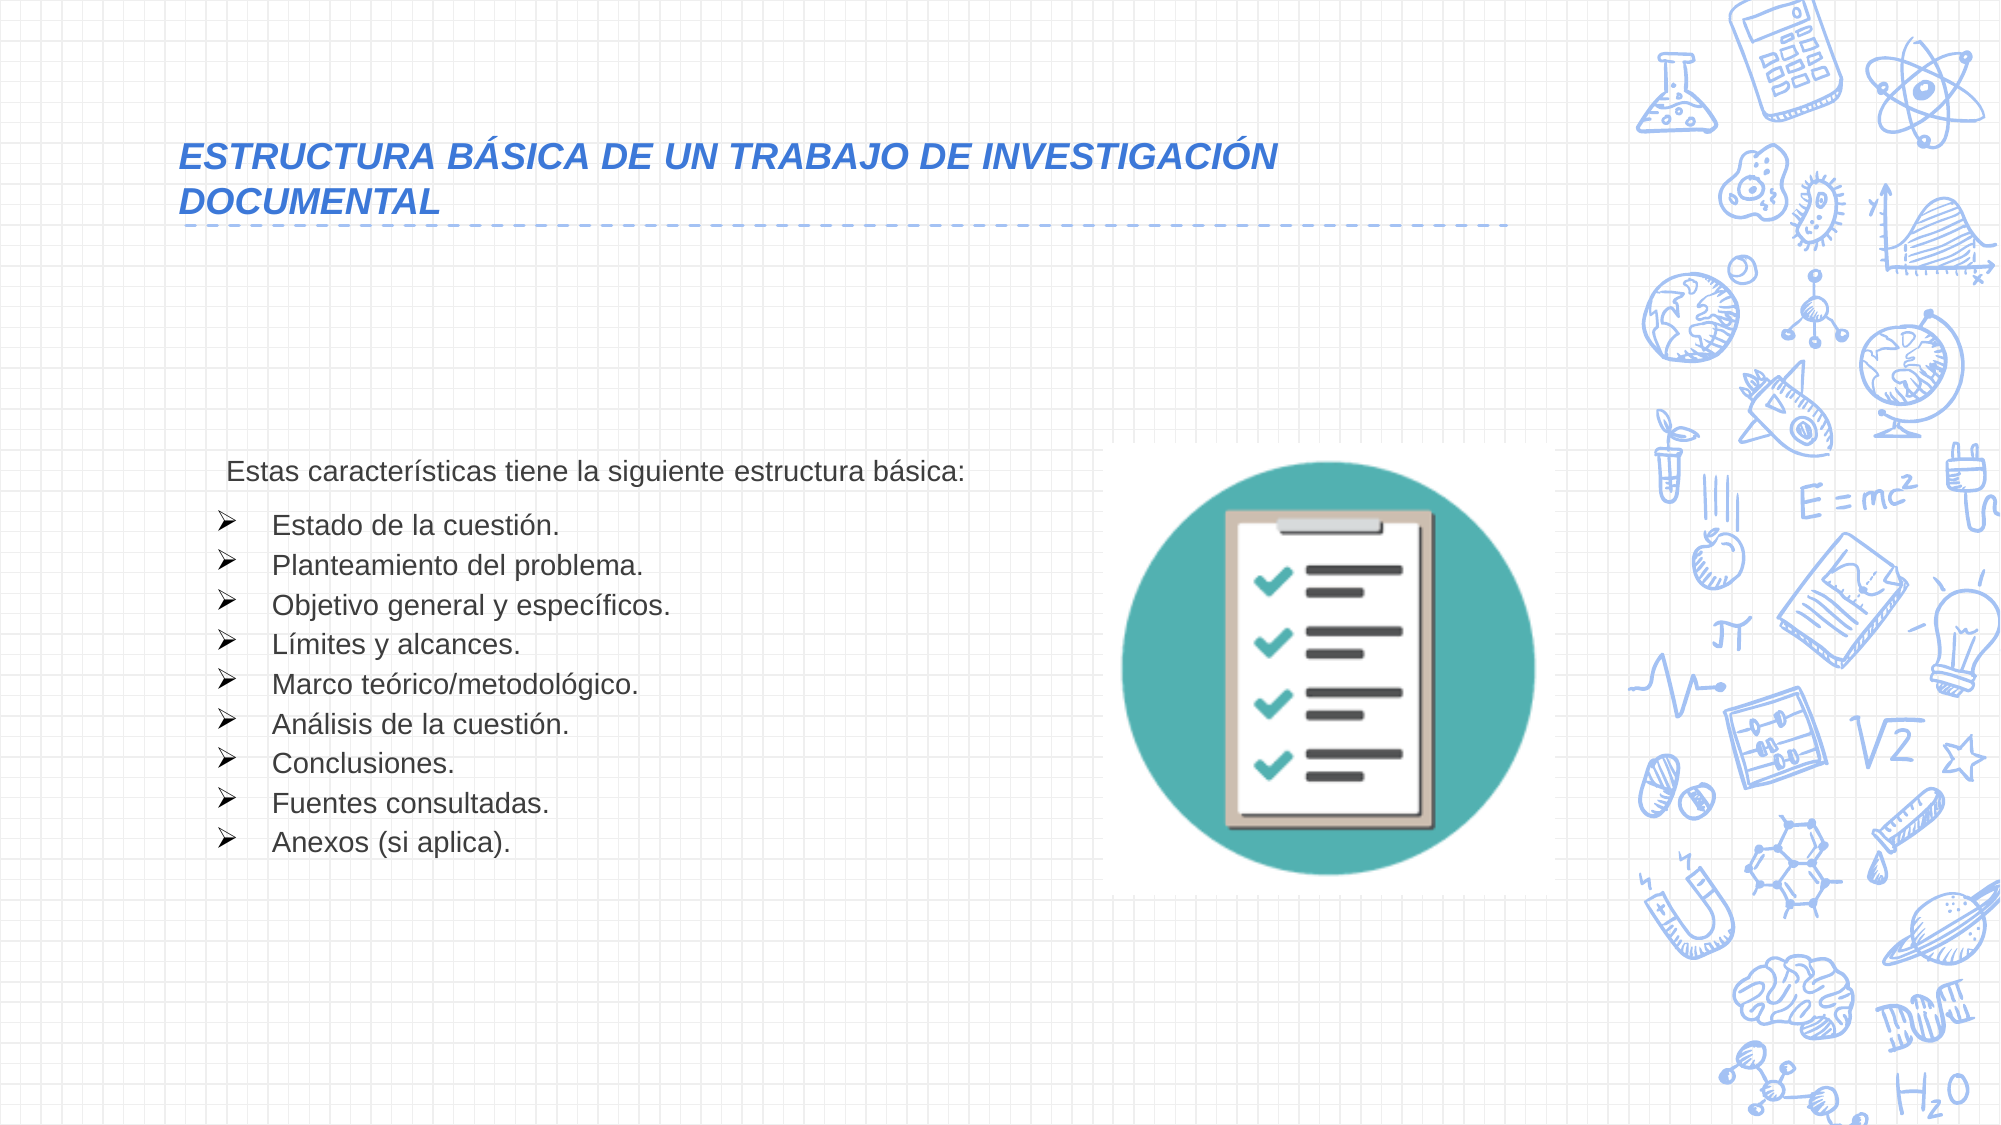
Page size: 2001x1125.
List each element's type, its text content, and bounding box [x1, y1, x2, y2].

picture [1103, 443, 1556, 895]
text_box Estas características tiene la siguiente estructura básica: Estado de la cuestión. Planteamiento del problema. Objetivo general y específicos. Límites y alcances. Marco teórico/metodológico. Análisis de la cuestión. Conclusiones. Fuentes consultadas. Anexos (si aplica). [200, 443, 1101, 866]
title ESTRUCTURA BÁSICA DE UN TRABAJO DE INVESTIGACIÓN DOCUMENTAL [163, 49, 1507, 237]
